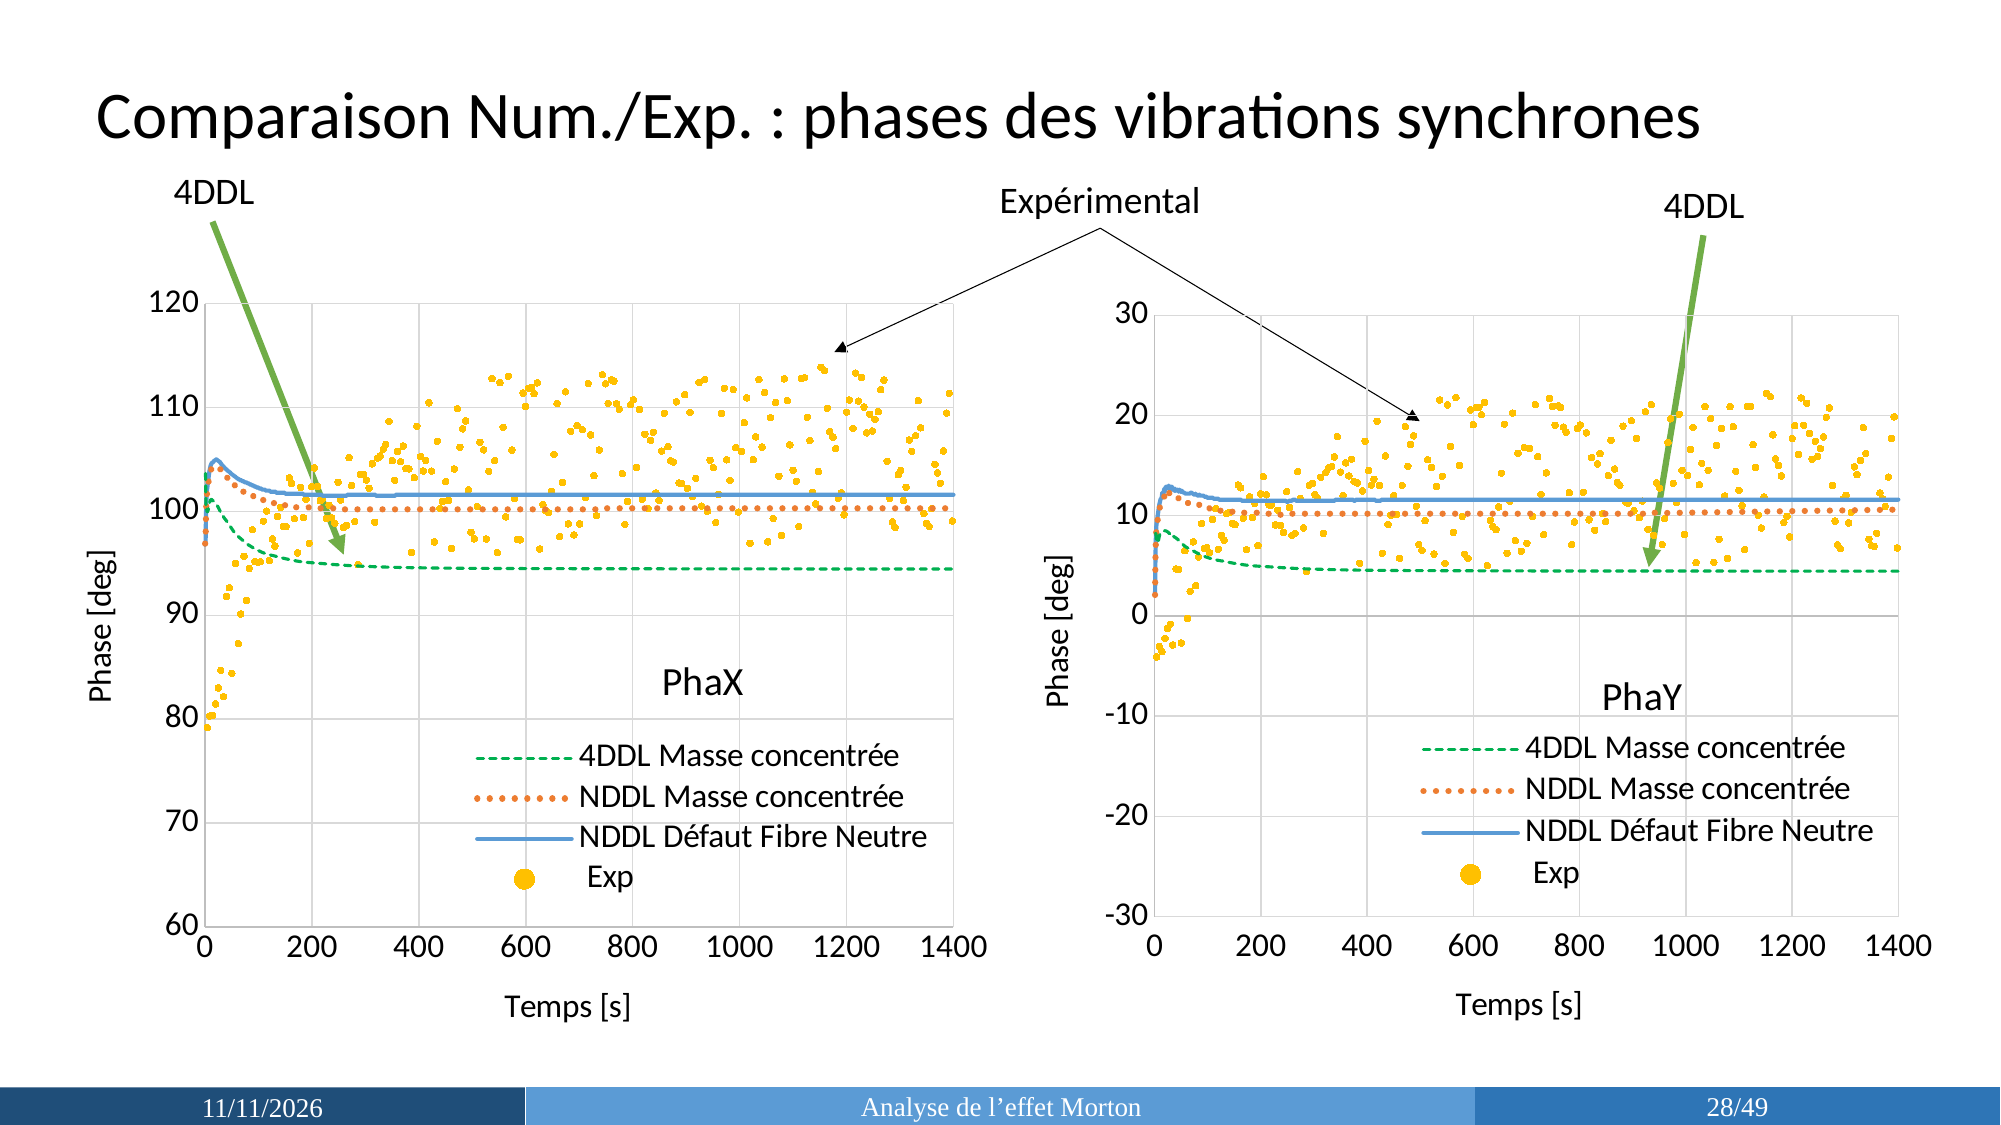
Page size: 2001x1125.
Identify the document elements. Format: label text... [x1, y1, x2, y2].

chart [72, 247, 1963, 1079]
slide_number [0, 1087, 525, 1125]
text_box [212, 221, 344, 247]
text_box Expérimental [984, 168, 1216, 229]
text_box 4DDL [158, 159, 270, 220]
text_box Comparaison Num./Exp. : phases des vibrations synchrones [81, 64, 2000, 159]
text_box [1648, 235, 1704, 251]
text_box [1100, 229, 1420, 251]
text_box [834, 228, 1101, 251]
text_box 4DDL [1648, 173, 1762, 234]
footer Analyse de l’effet Morton [526, 1087, 1475, 1125]
slide_number 28/49 [1475, 1087, 2000, 1125]
